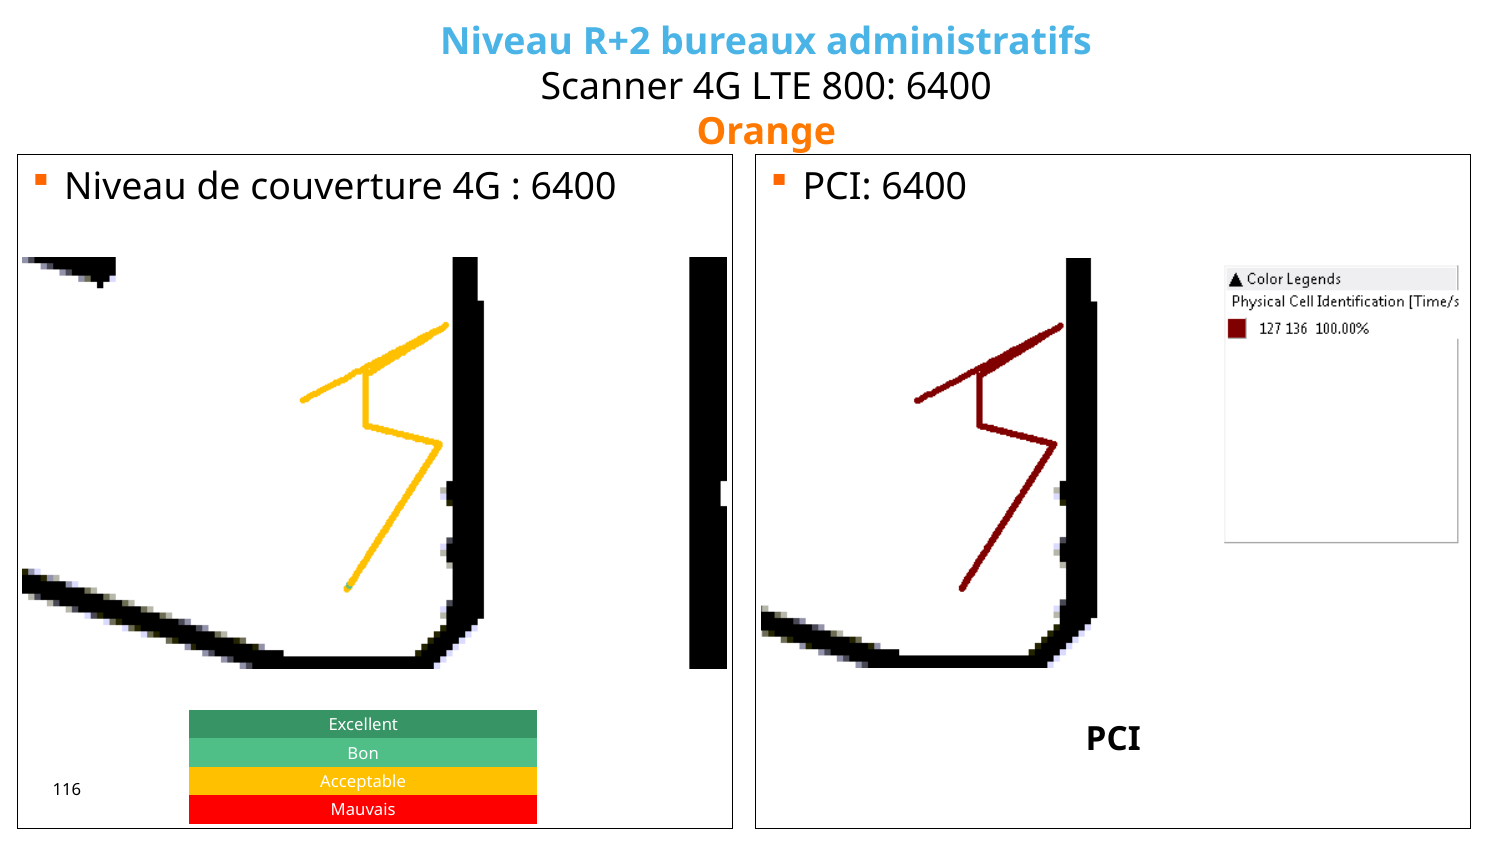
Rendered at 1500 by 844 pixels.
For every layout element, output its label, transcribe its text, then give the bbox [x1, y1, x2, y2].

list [22, 257, 727, 670]
text_box Niveau de couverture 4G : 6400 [17, 551, 733, 829]
text_box Niveau de couverture 4G : 6400 [17, 154, 733, 293]
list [761, 258, 1466, 668]
table_cell Mauvais [189, 795, 537, 824]
table_cell Bon [189, 738, 537, 767]
text_box PCI: 6400 PCI [755, 154, 1471, 829]
text_box [732, 293, 756, 551]
text_box Niveau R+2 bureaux administratifs Scanner 4G LTE 800: 6400 Orange [187, 9, 1346, 125]
table_cell Acceptable [189, 767, 537, 795]
table_header Excellent [189, 710, 537, 738]
